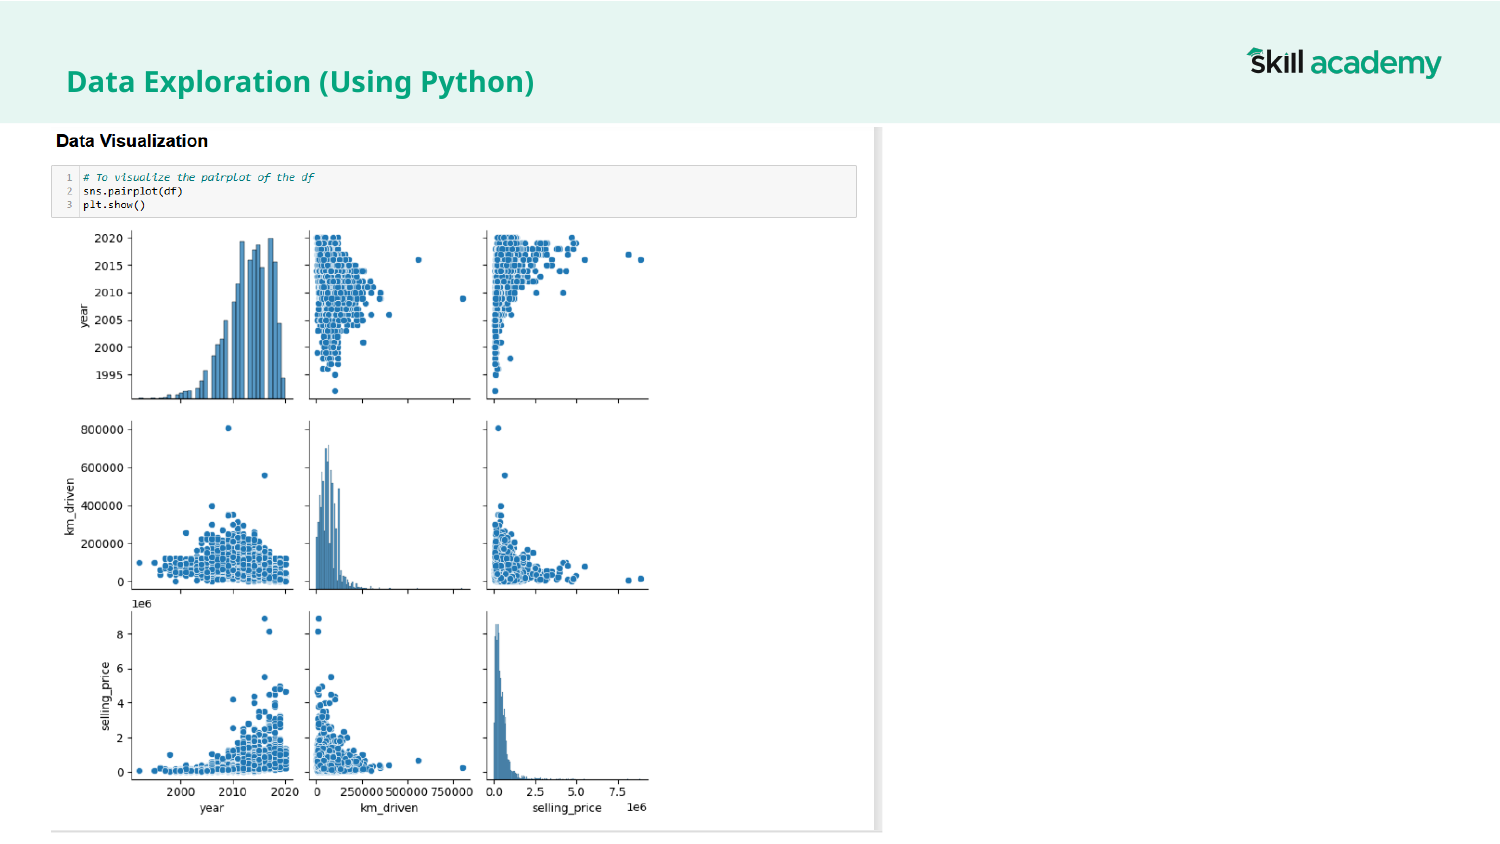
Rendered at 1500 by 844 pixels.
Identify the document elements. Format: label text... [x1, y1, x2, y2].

title Data Exploration (Using Python) [51, 48, 1449, 115]
picture [50, 127, 883, 833]
